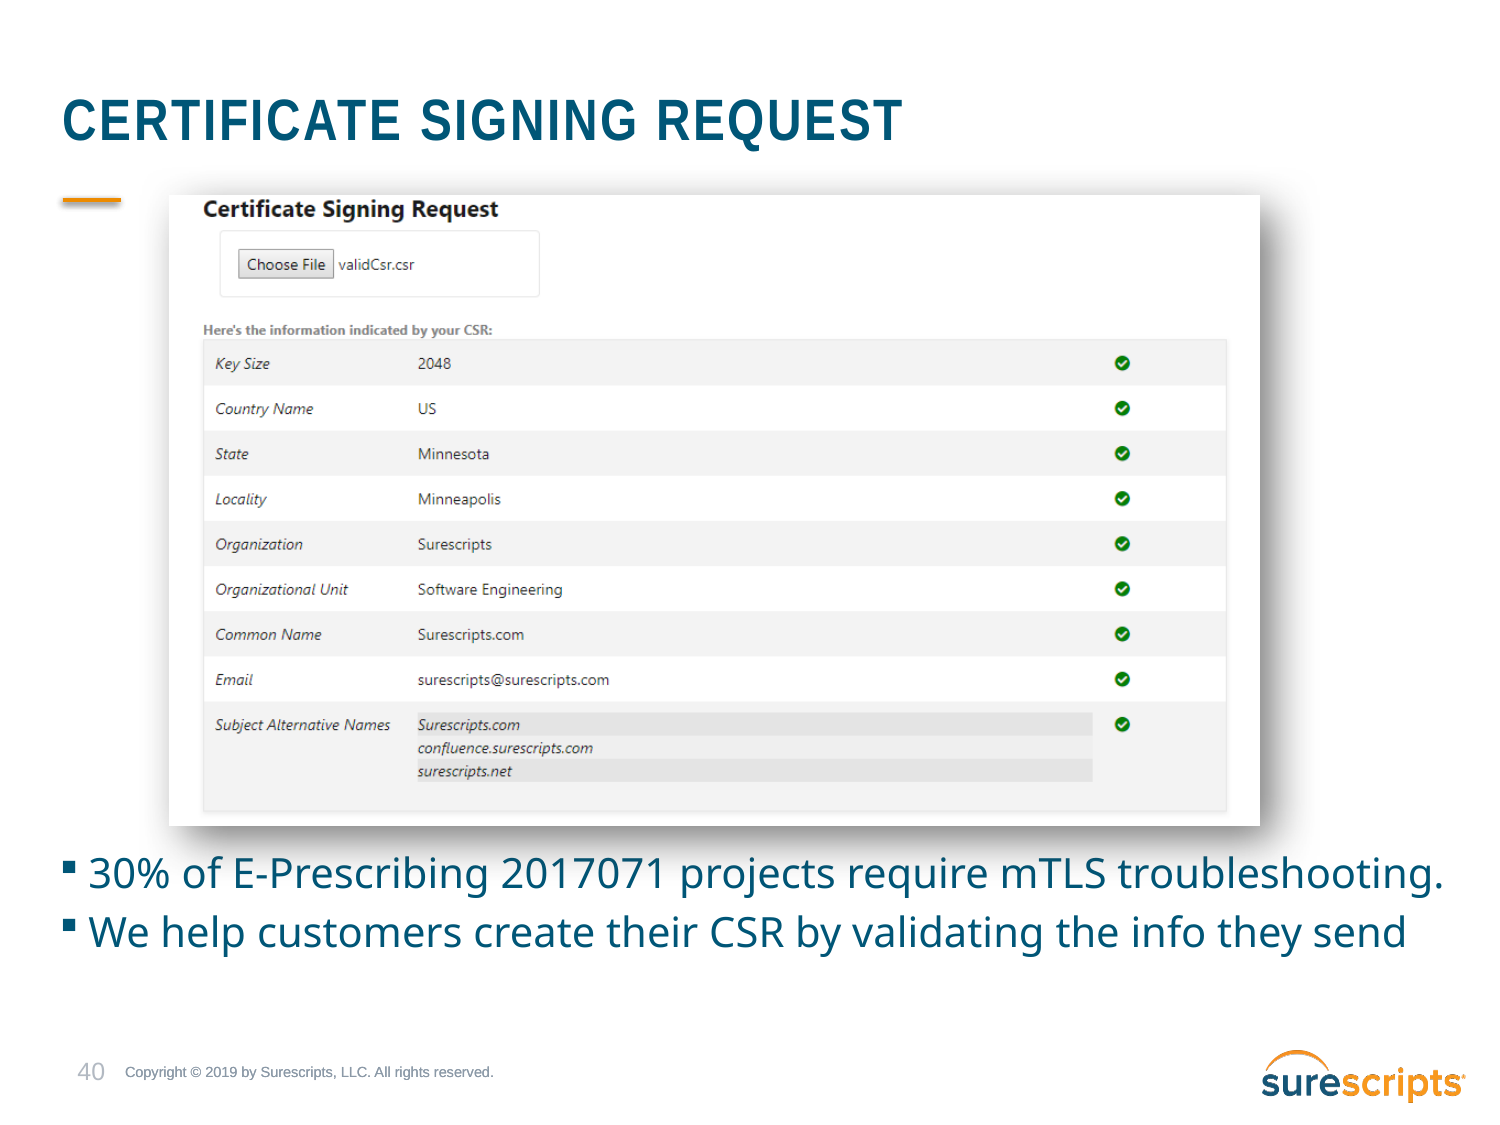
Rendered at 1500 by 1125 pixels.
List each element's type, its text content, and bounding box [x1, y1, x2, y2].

slide_number 40 [62, 1039, 413, 1100]
title Certificate Signing Request [62, 50, 1367, 184]
picture [1253, 1040, 1475, 1113]
picture [169, 195, 1260, 827]
list 30% of E-Prescribing 2017071 projects require mTLS troubleshooting. We help customers create their CSR by validating the info they send [59, 847, 1450, 1020]
